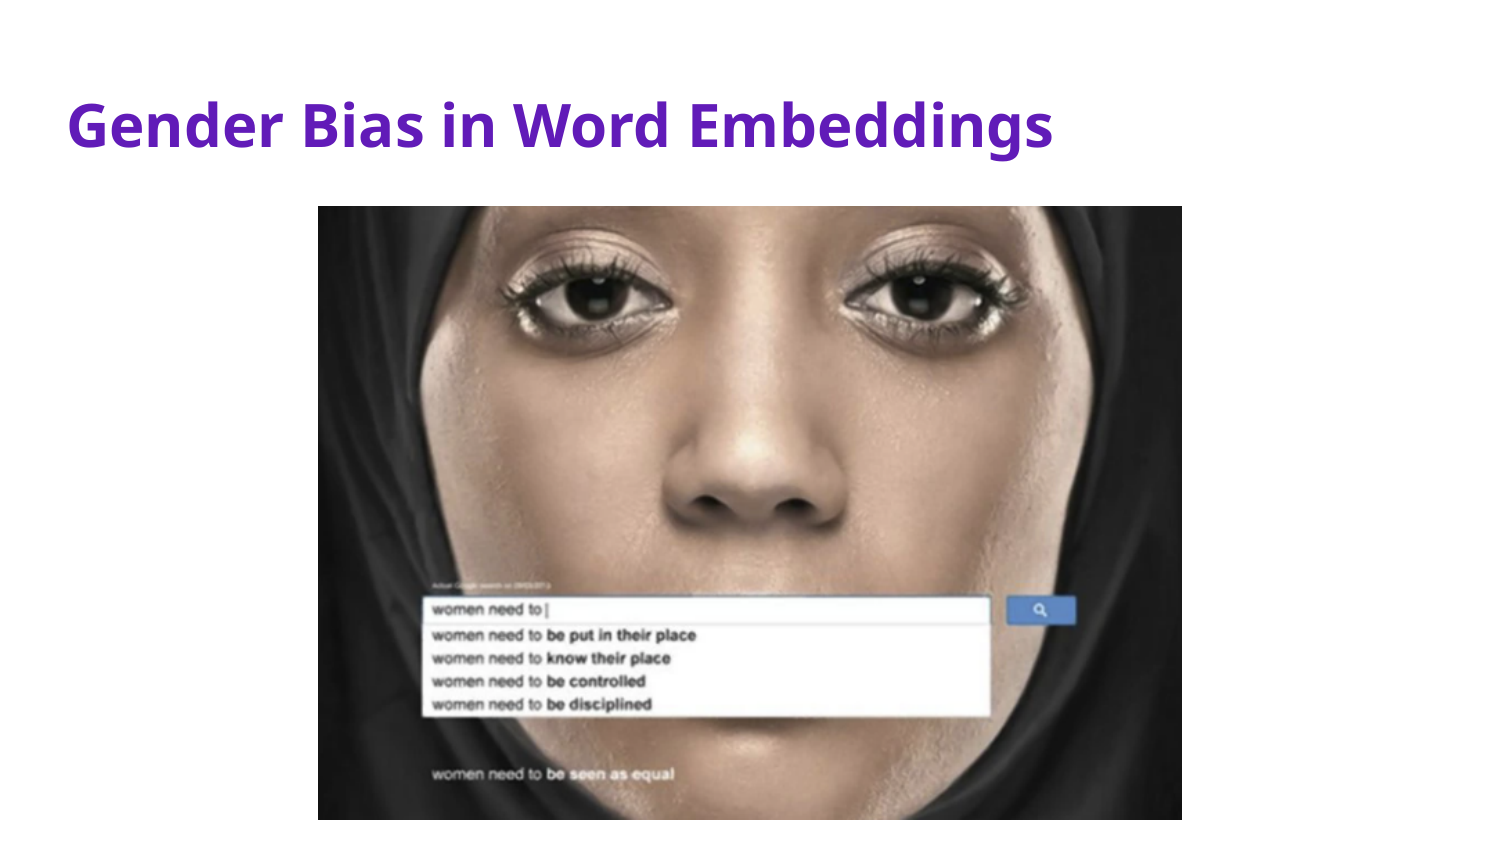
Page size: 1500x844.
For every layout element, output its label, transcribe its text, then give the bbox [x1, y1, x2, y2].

title Gender Bias in Word Embeddings [51, 72, 1449, 176]
picture [318, 206, 1182, 820]
